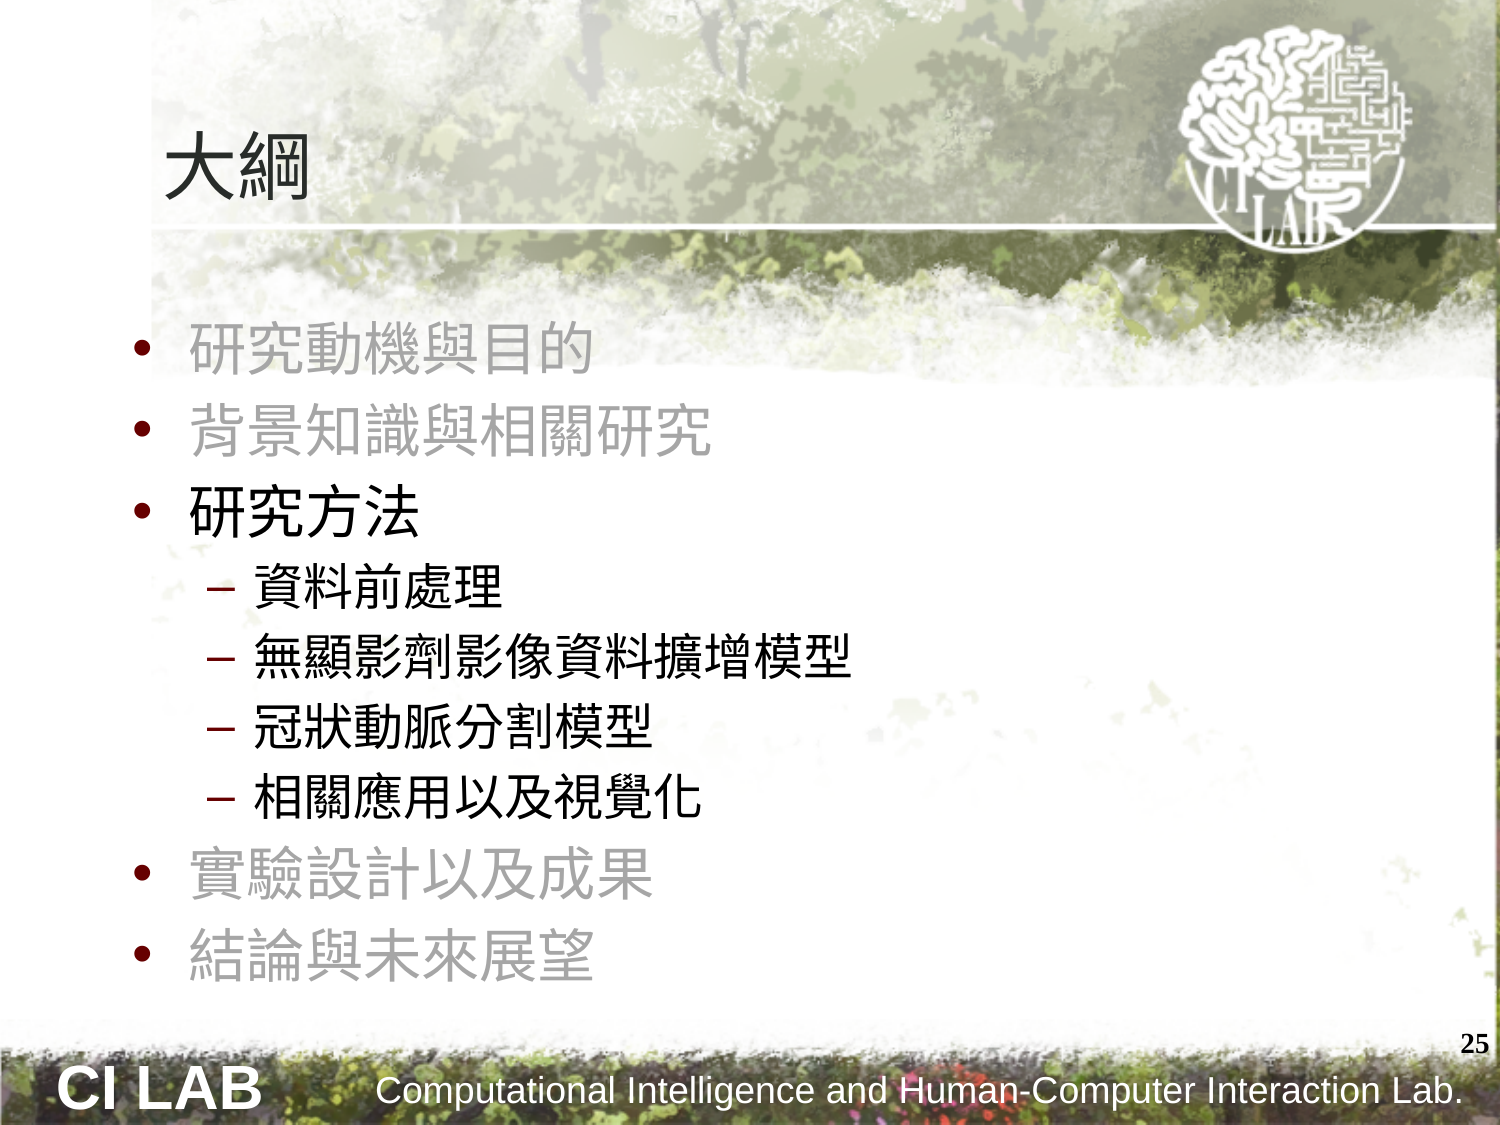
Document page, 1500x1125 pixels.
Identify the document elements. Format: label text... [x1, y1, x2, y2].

picture [0, 0, 1500, 1125]
title 大綱 [147, 31, 1448, 219]
slide_number 25 [1426, 985, 1500, 1067]
list 研究動機與目的 背景知識與相關研究 研究方法 資料前處理 無顯影劑影像資料擴增模型 冠狀動脈分割模型 相關應用以及視覺化 實驗設計以及成果 結論與未來展望 [117, 304, 1380, 961]
